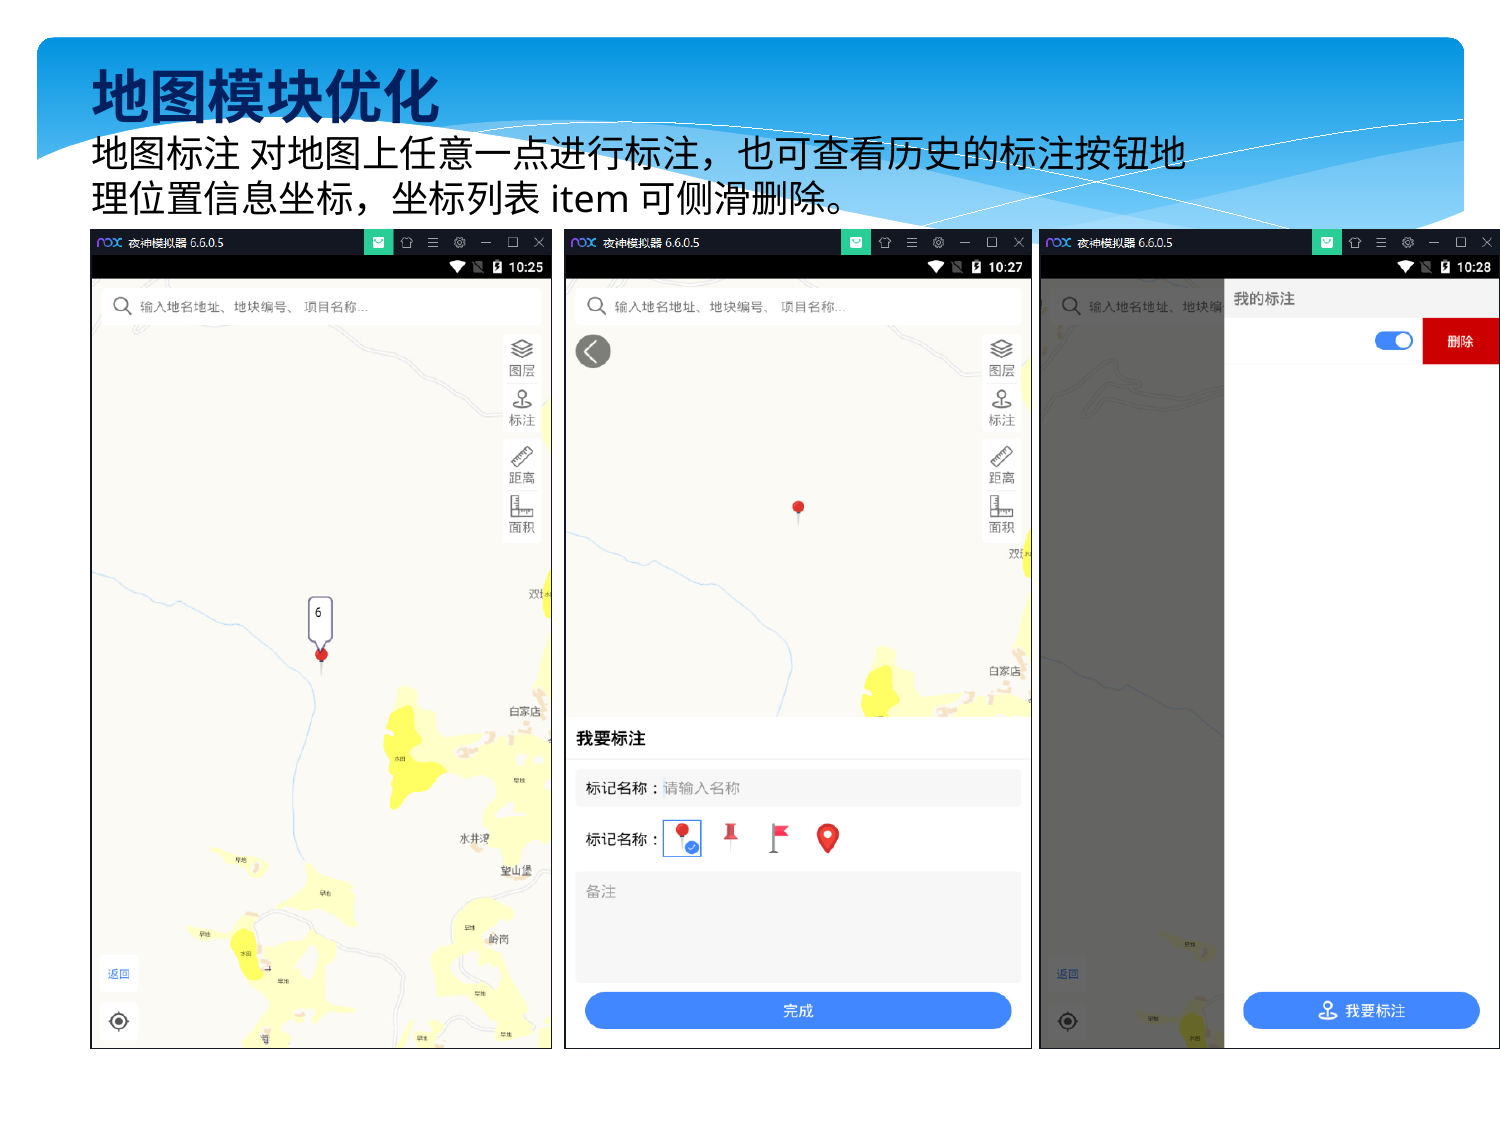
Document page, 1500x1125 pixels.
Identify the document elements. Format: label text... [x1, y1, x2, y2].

text_box 地图模块优化 地图标注 对地图上任意一点进行标注，也可查看历史的标注按钮地理位置信息坐标，坐标列表item可侧滑删除。 [76, 53, 1230, 228]
picture [563, 229, 1032, 1050]
picture [90, 229, 552, 1050]
picture [1038, 229, 1500, 1050]
